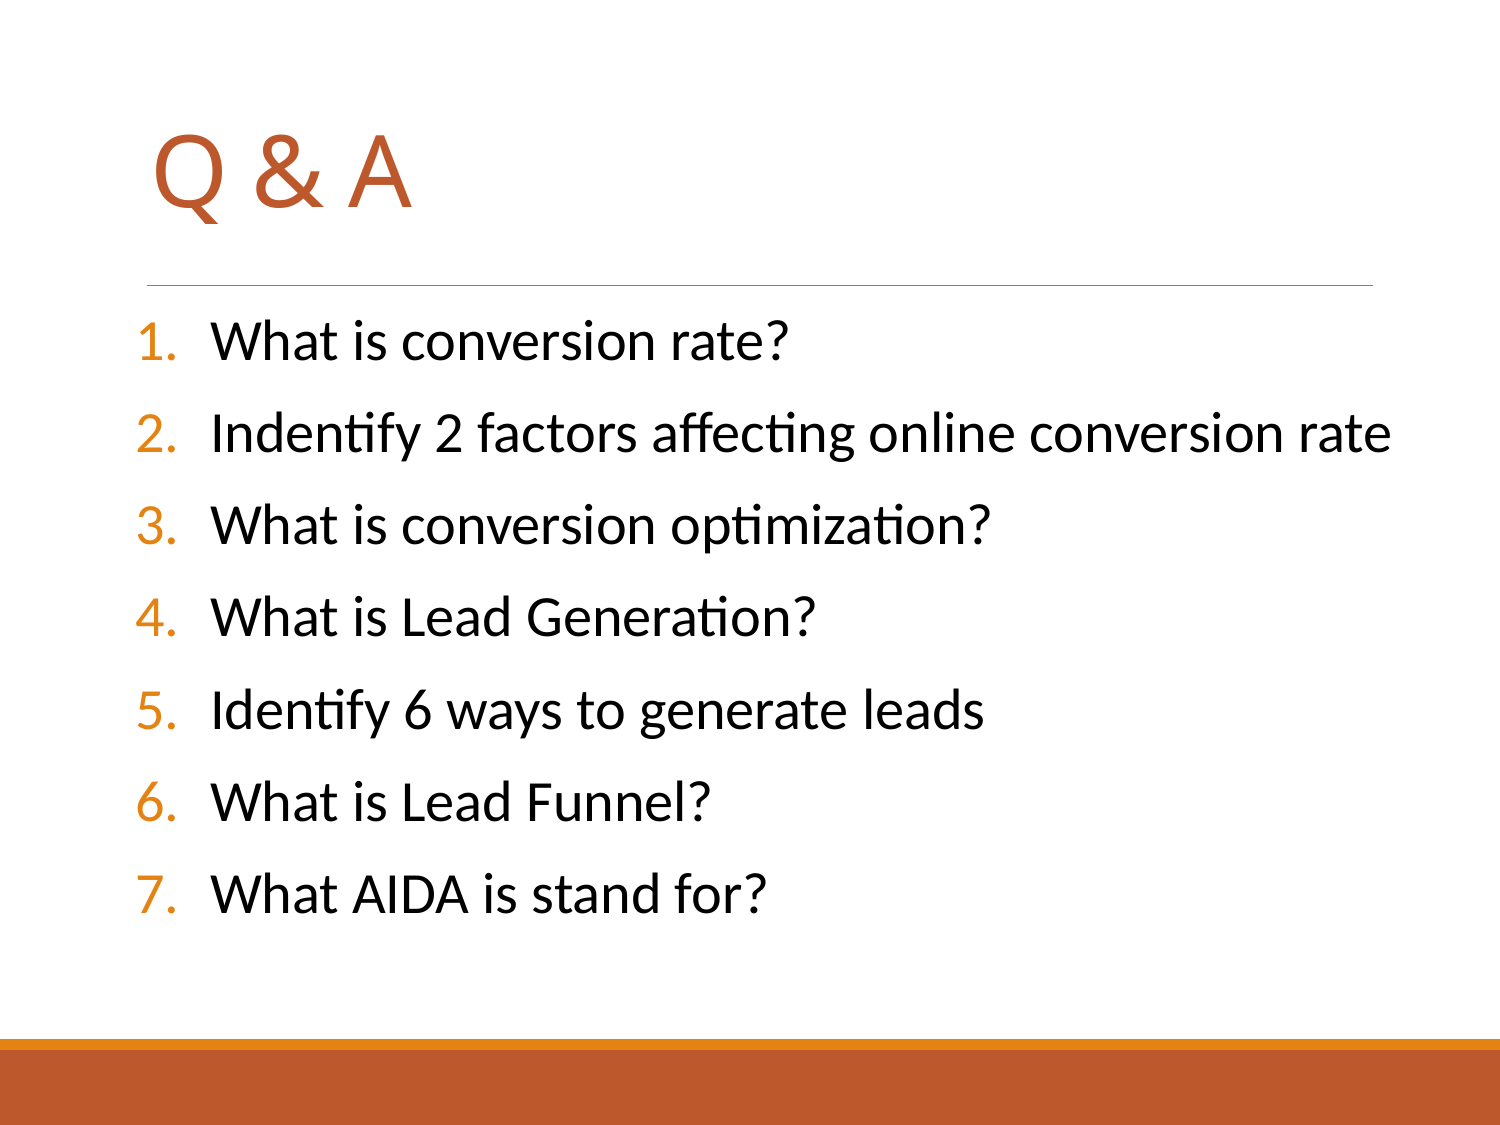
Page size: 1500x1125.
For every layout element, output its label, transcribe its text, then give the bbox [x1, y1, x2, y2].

list What is conversion rate? Indentify 2 factors affecting online conversion rate What is conversion optimization? What is Lead Generation? Identify 6 ways to generate leads What is Lead Funnel? What AIDA is stand for? [135, 302, 1500, 963]
title Q & A [135, 47, 1373, 236]
